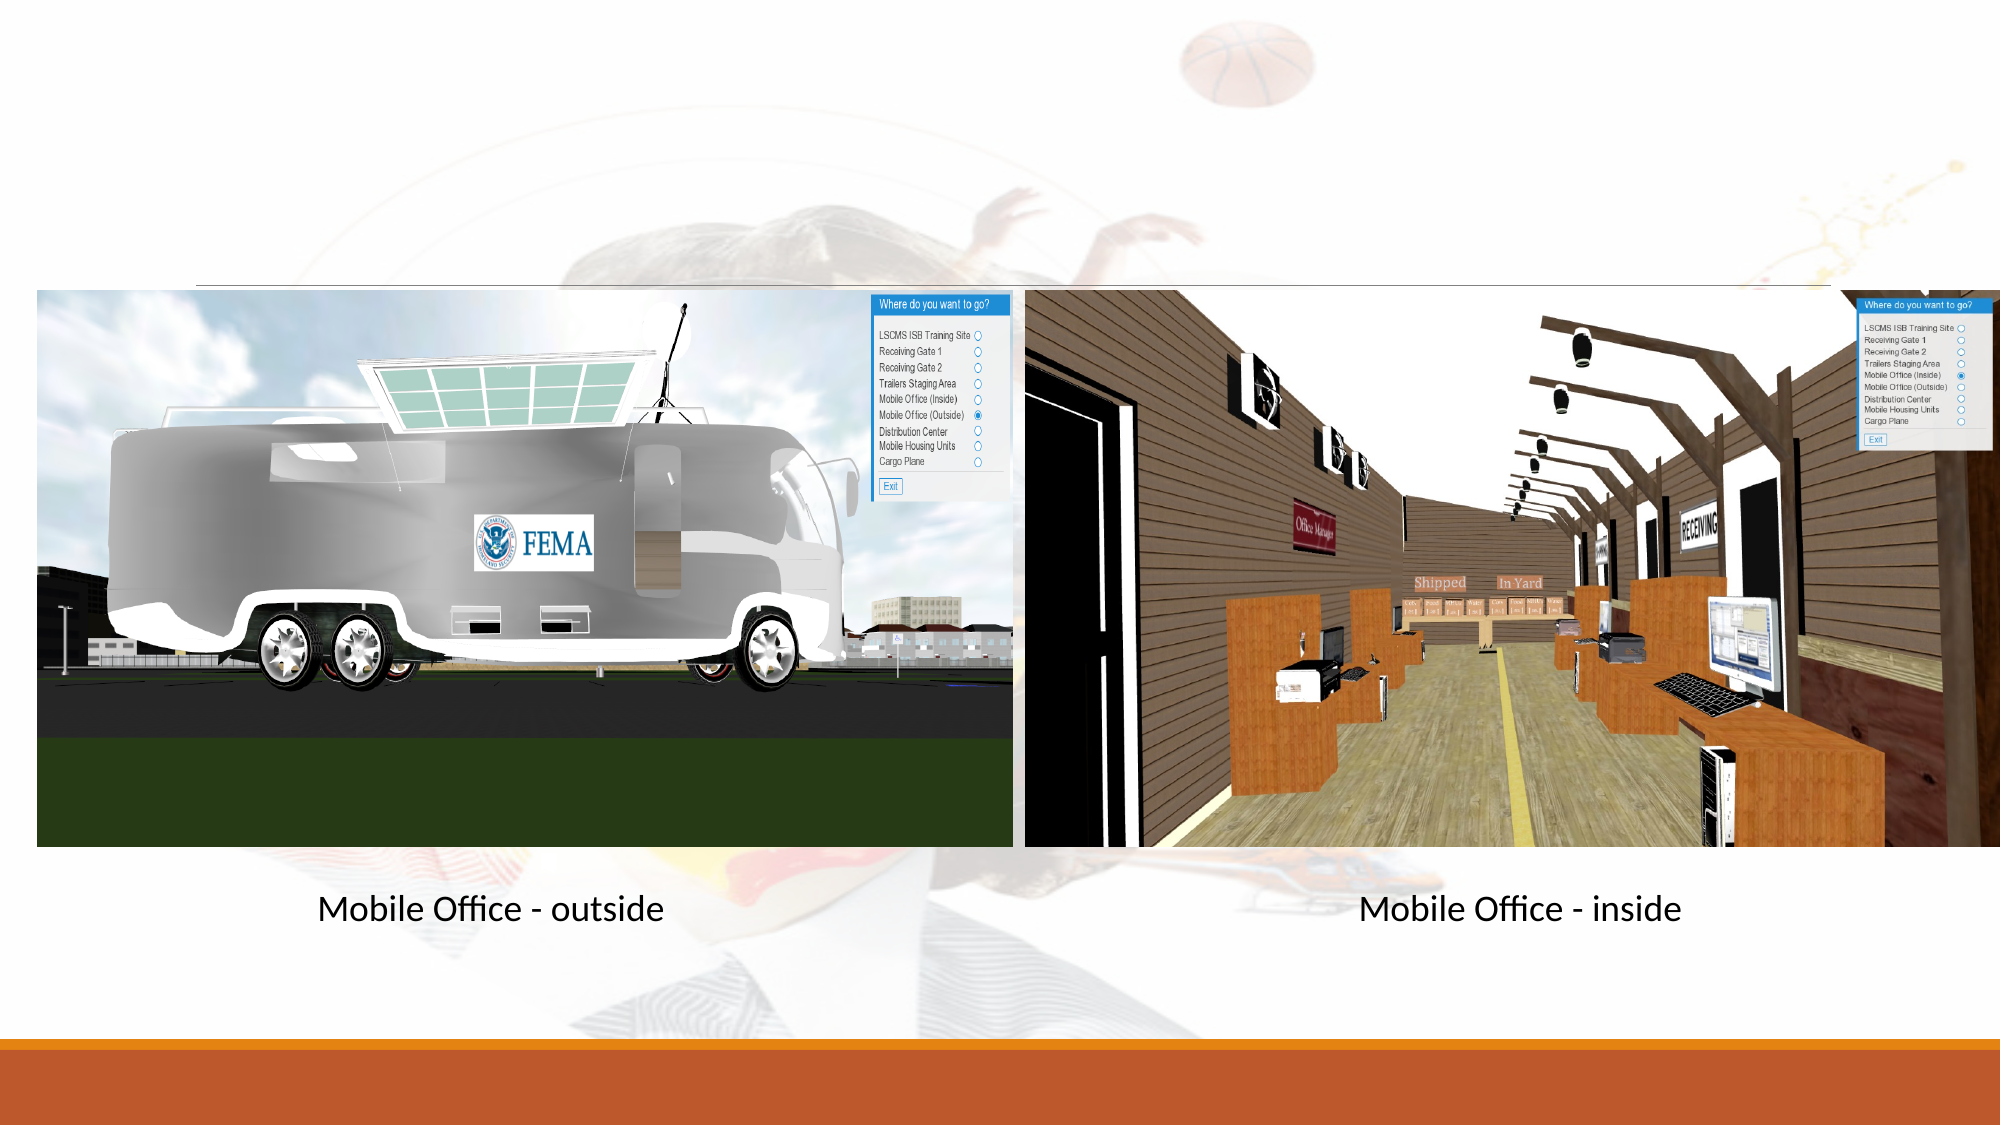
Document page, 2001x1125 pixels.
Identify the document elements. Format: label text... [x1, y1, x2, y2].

text_box Mobile Office - outside [302, 877, 680, 937]
picture [36, 289, 1013, 848]
picture [1024, 289, 2000, 848]
text_box Mobile Office - inside [1343, 877, 1698, 937]
